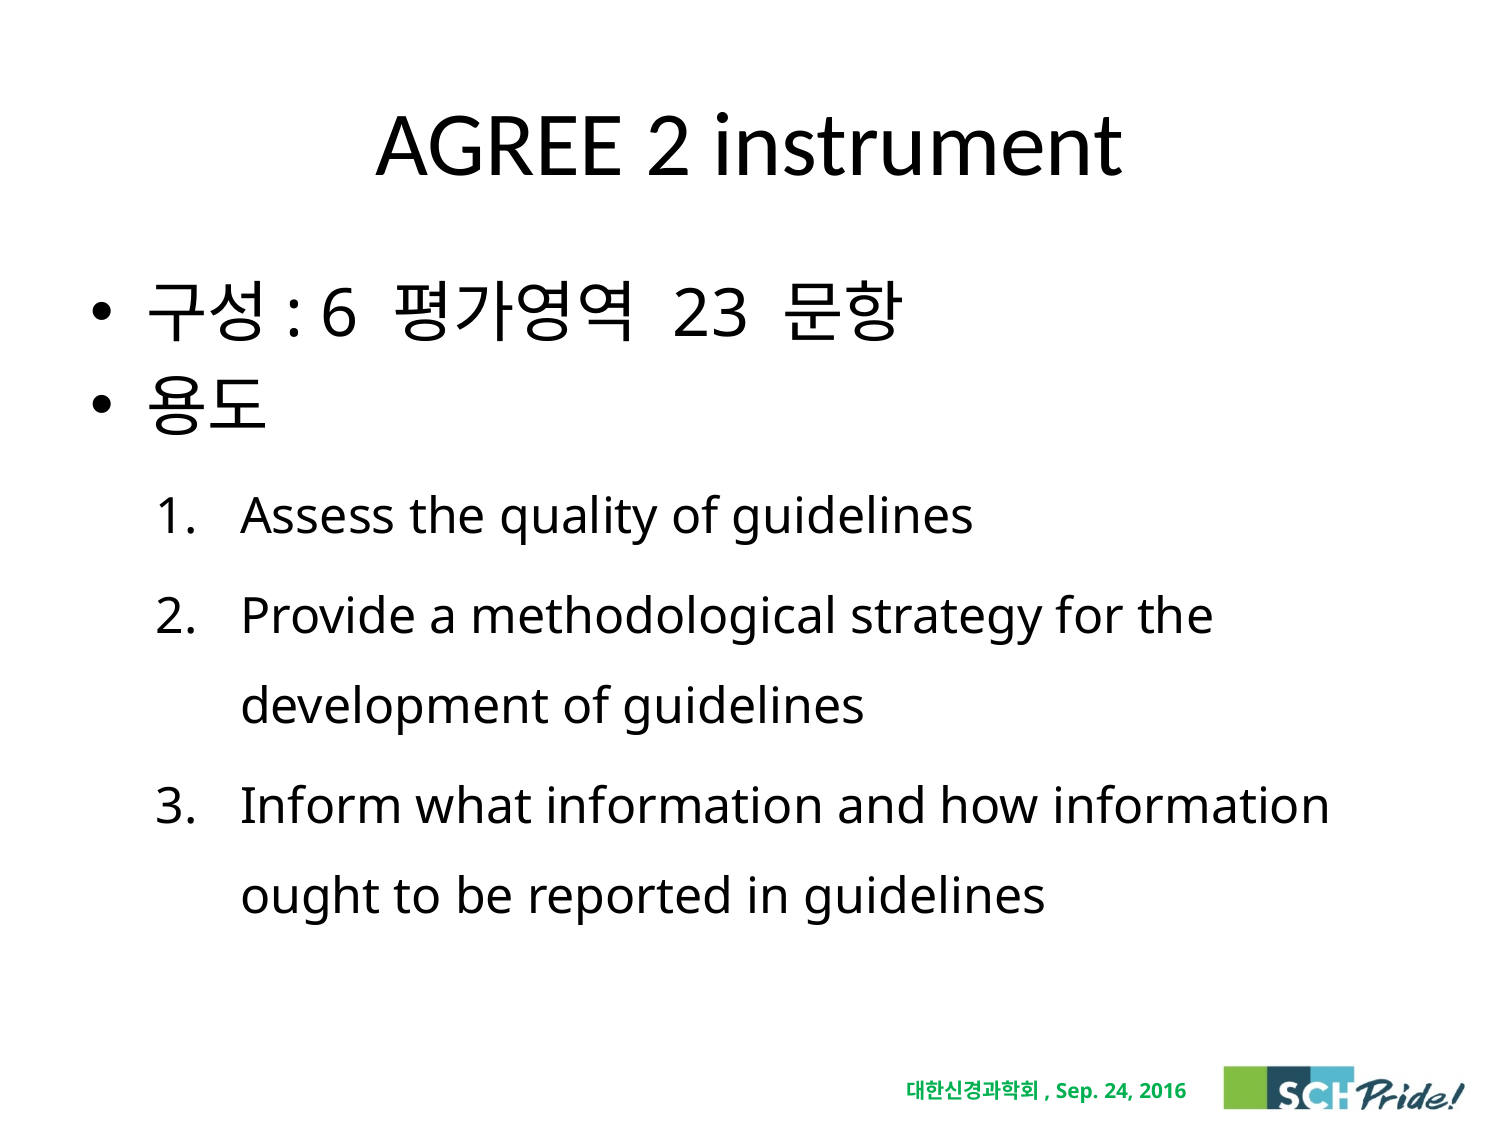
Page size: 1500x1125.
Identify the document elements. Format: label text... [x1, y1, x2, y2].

title AGREE 2 instrument [75, 45, 1425, 233]
list 구성: 6 평가영역 23 문항 용도 Assess the quality of guidelines Provide a methodological strategy for the development of guidelines Inform what information and how information ought to be reported in guidelines [75, 262, 1425, 1005]
picture [1222, 1064, 1465, 1110]
